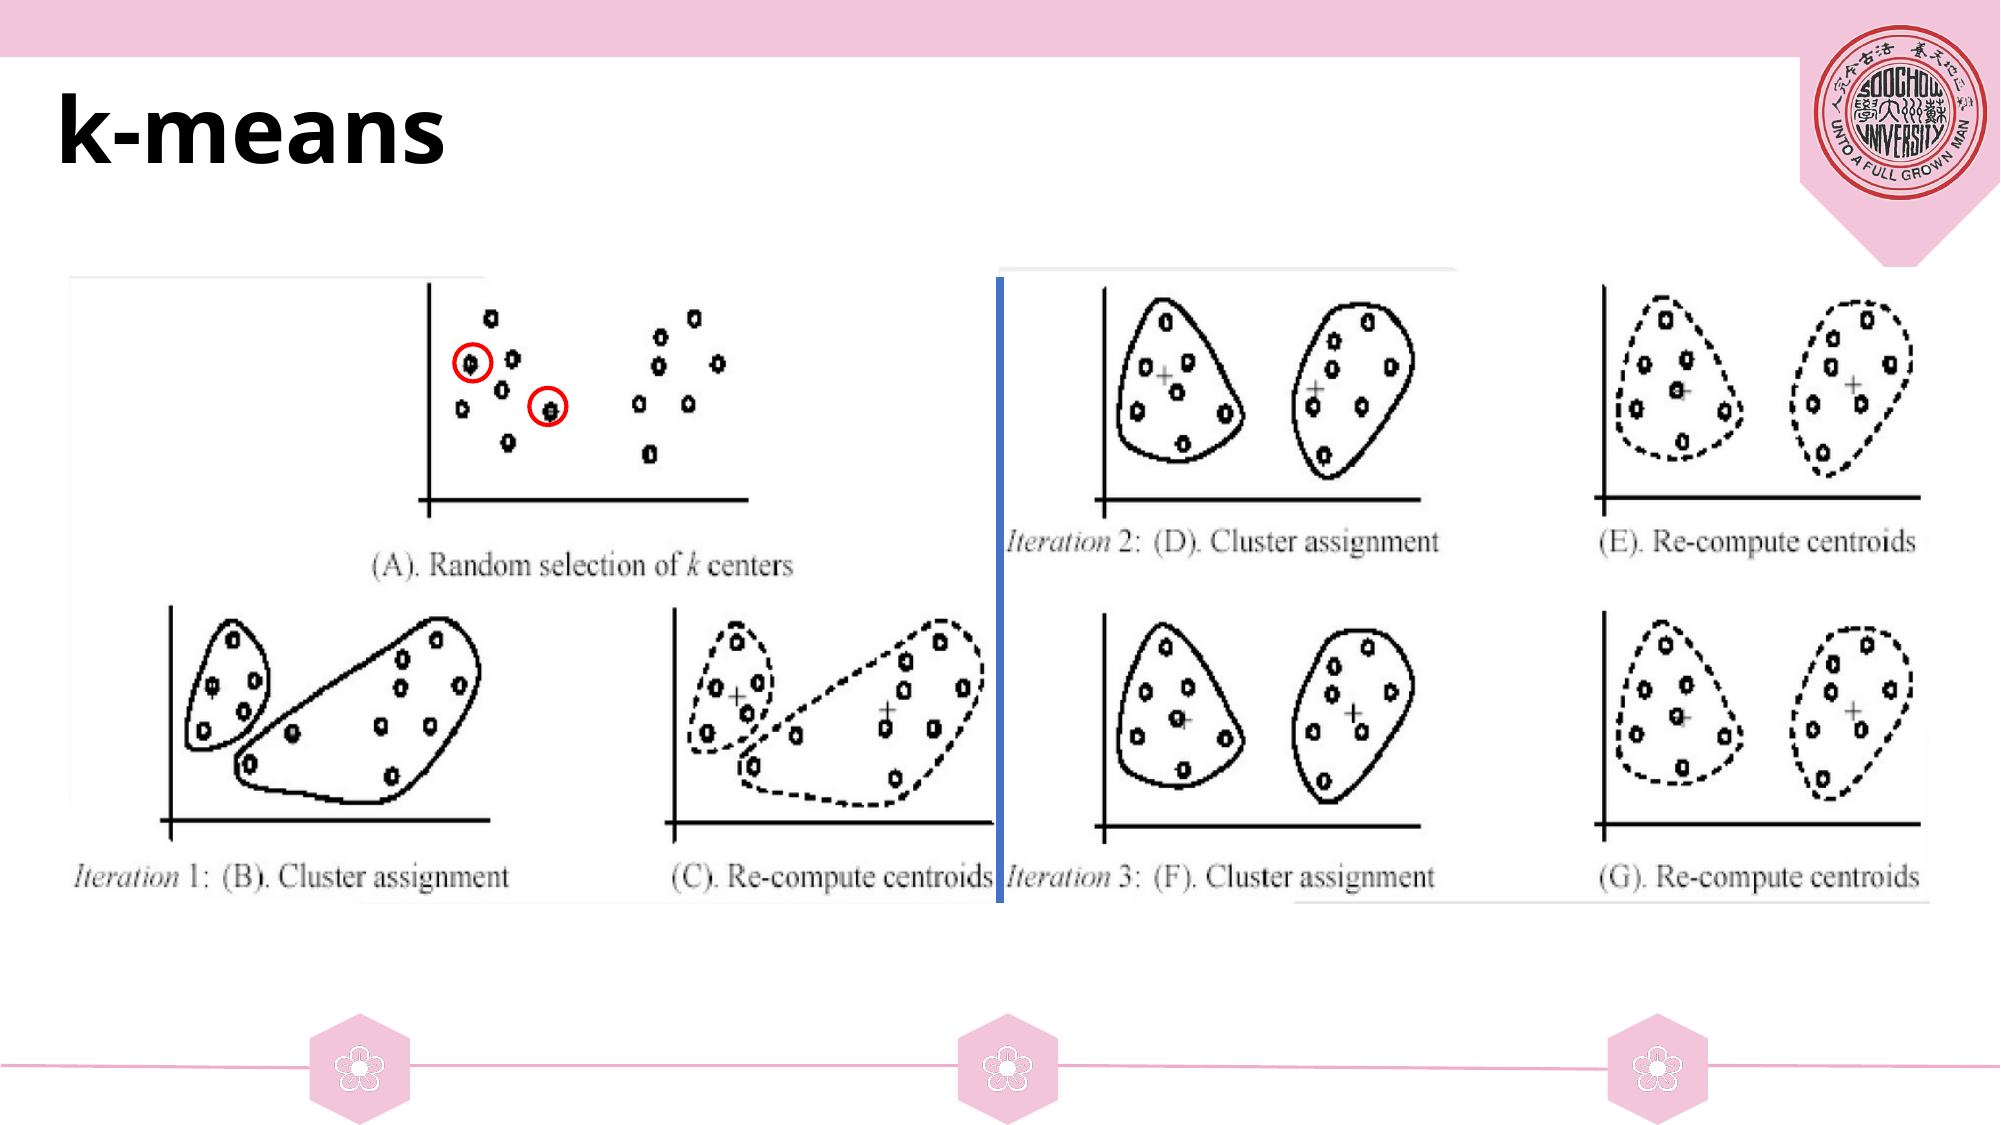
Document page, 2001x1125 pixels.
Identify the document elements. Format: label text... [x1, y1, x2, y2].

picture [331, 1043, 387, 1093]
picture [1629, 1043, 1685, 1093]
picture [979, 1043, 1035, 1093]
picture [1811, 23, 1989, 202]
title k-means [40, 25, 1766, 243]
picture [69, 267, 1930, 904]
